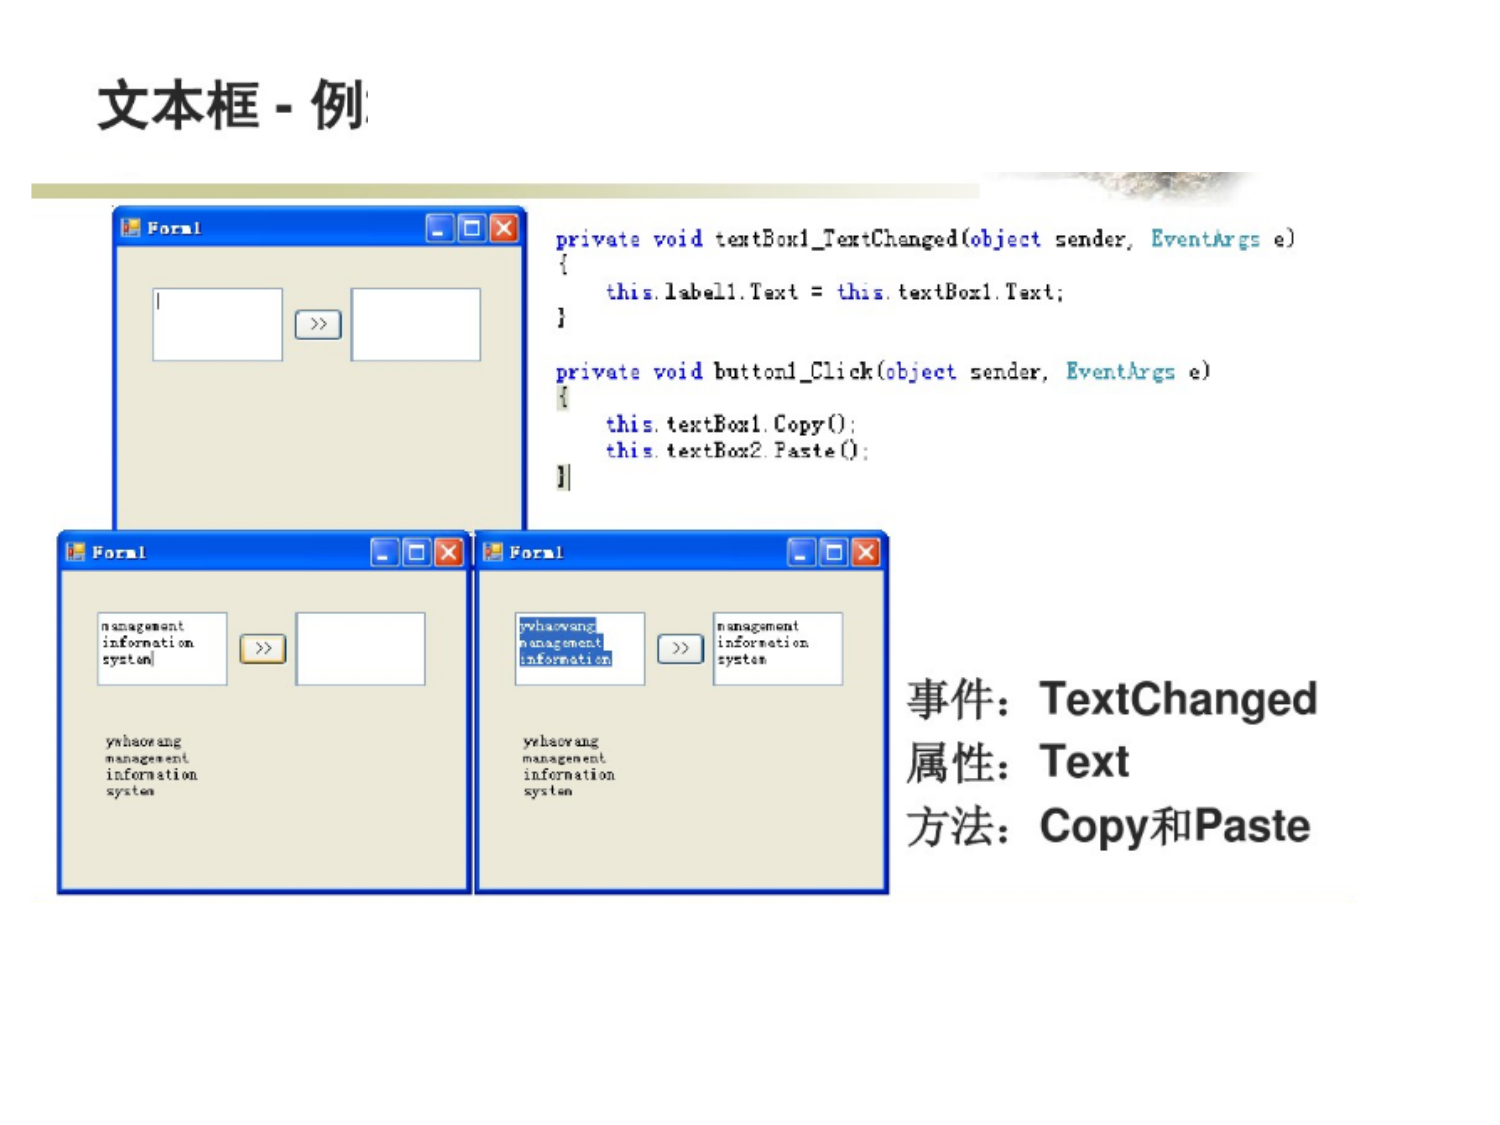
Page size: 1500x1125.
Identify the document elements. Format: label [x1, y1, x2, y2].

picture [64, 42, 369, 157]
picture [20, 172, 1386, 903]
